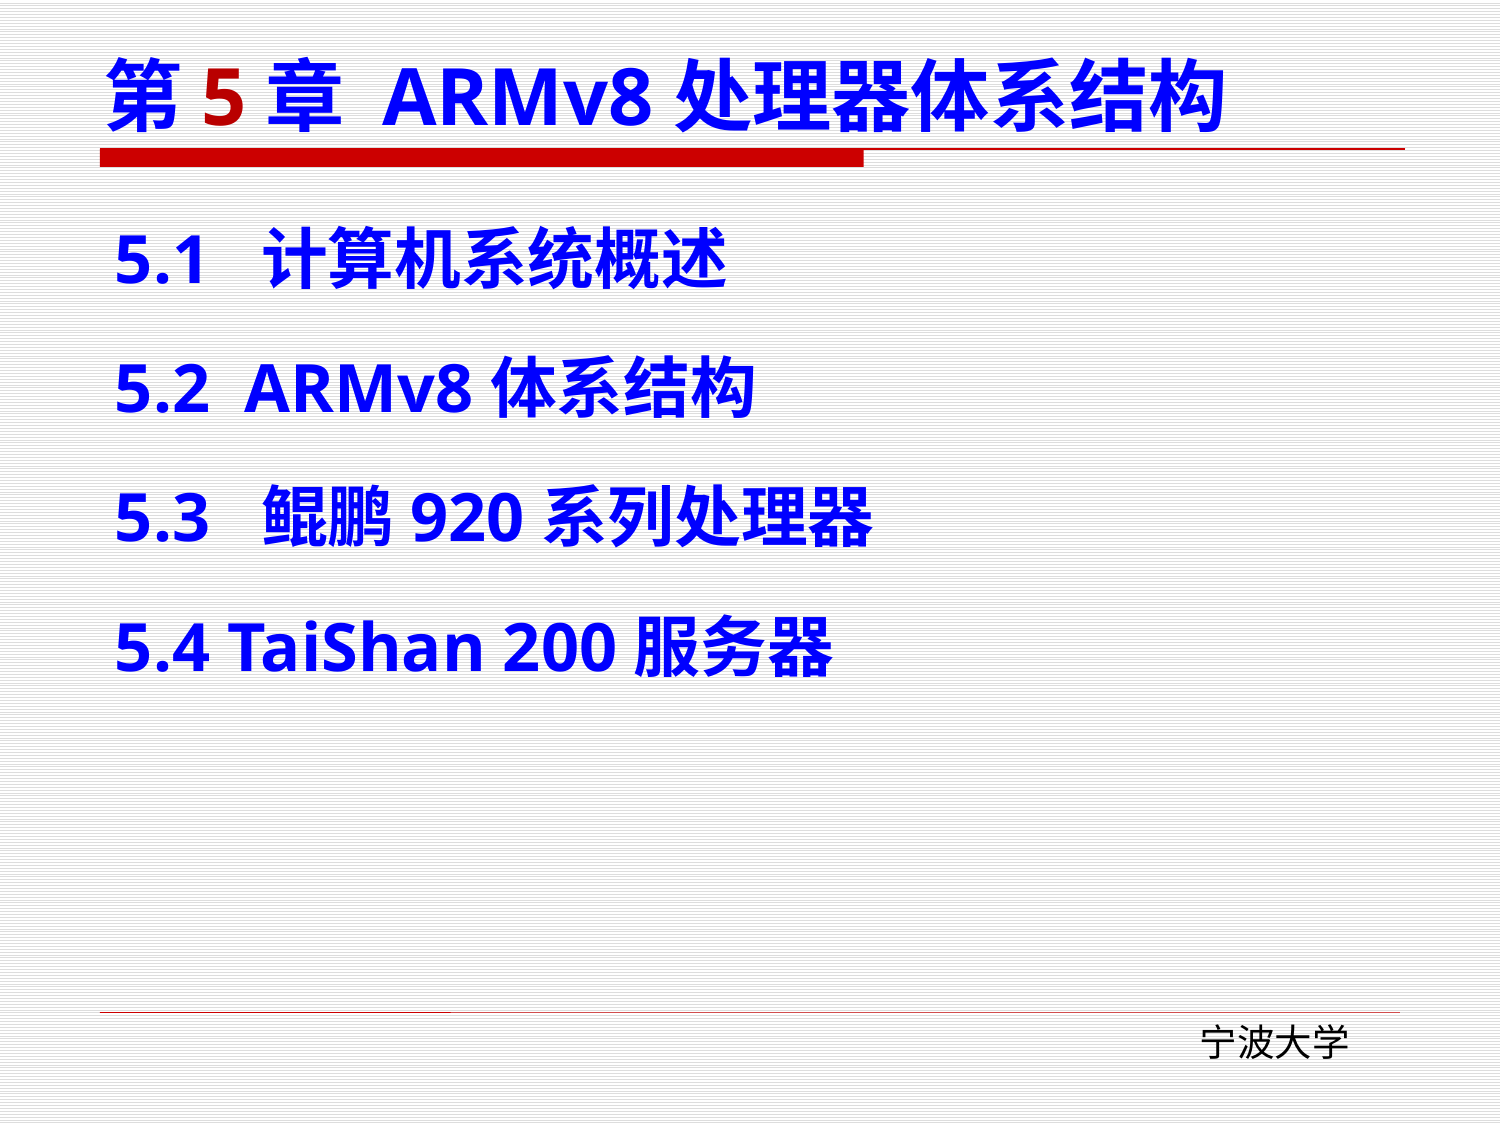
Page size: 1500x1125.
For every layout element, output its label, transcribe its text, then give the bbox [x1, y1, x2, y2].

title 第5章 ARMv8处理器体系结构 [88, 42, 1448, 149]
text_box 5.1 计算机系统概述 5.2 ARMv8体系结构 5.3 鲲鹏920系列处理器 5.4 TaiShan 200服务器 [100, 172, 1400, 692]
